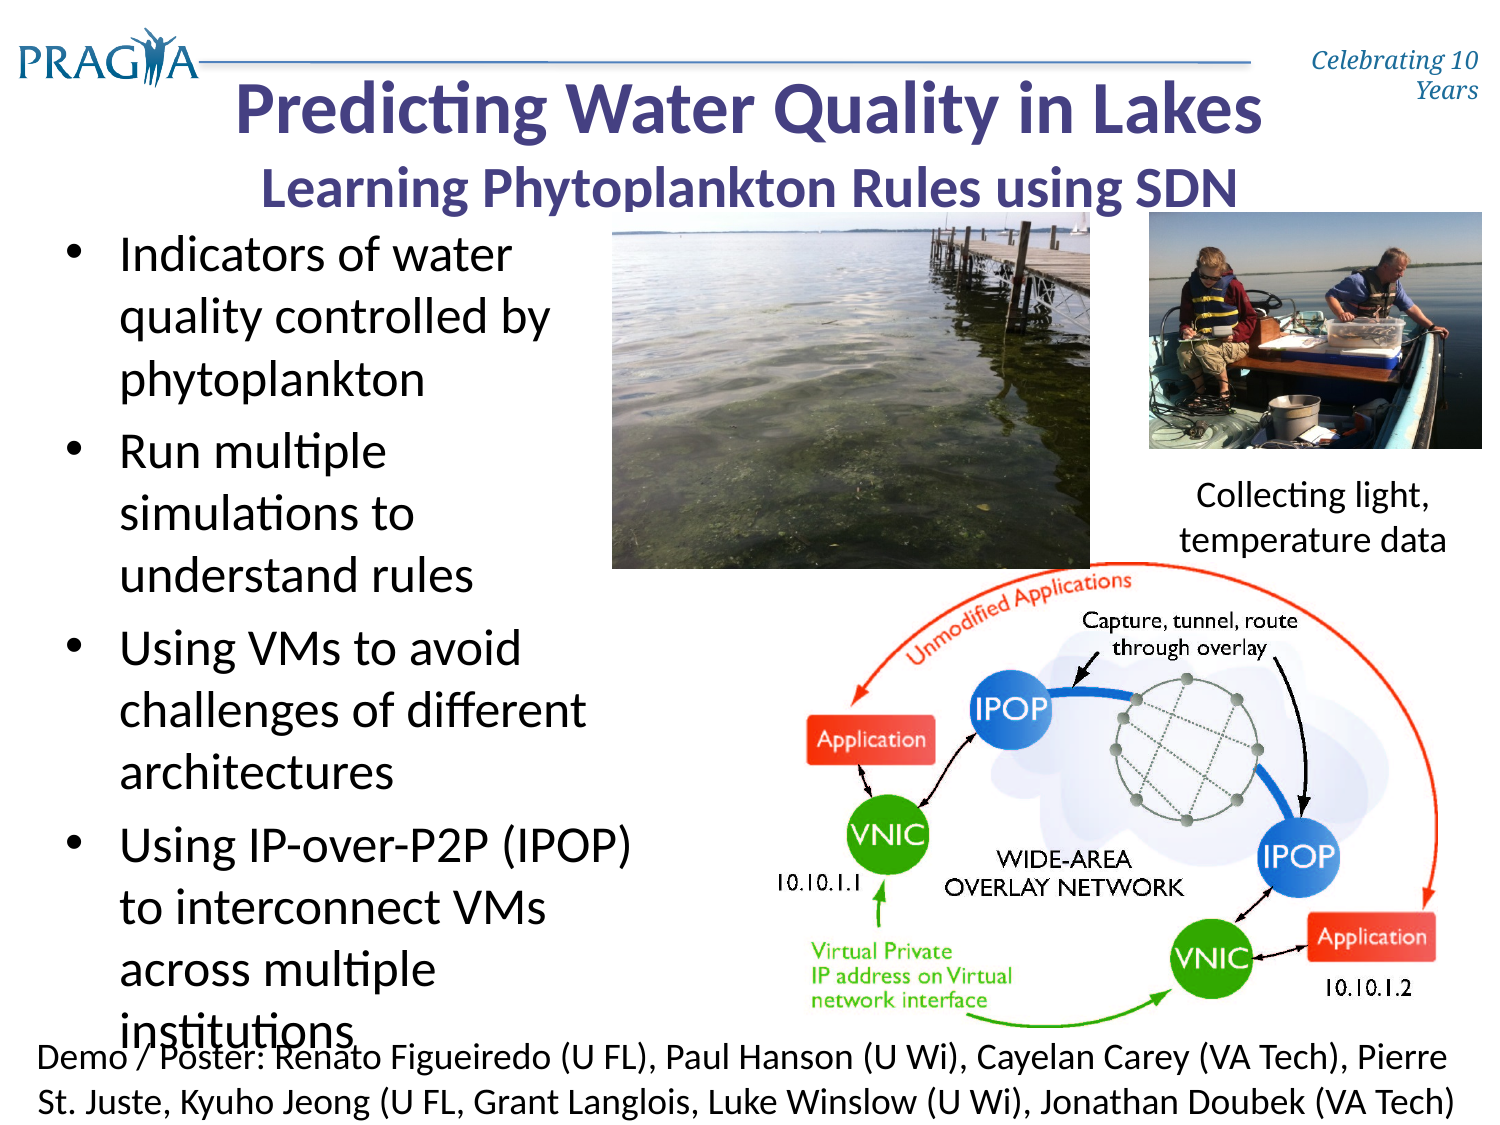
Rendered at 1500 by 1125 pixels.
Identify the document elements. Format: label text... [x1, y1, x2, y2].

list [774, 562, 1438, 1028]
text_box Collecting light, temperature data [1164, 462, 1463, 568]
text_box Demo / Poster: Renato Figueiredo (U FL), Paul Hanson (U Wi), Cayelan Carey (VA Tech), Pierre St. Juste, Kyuho Jeong (U FL, Grant Langlois, Luke Winslow (U Wi), Jonathan Doubek (VA Tech) [21, 1024, 1474, 1125]
picture [18, 27, 200, 88]
title Predicting Water Quality in Lakes Learning Phytoplankton Rules using SDN [75, 45, 1425, 233]
list Indicators of water quality controlled by phytoplankton Run multiple simulations to understand rules Using VMs to avoid challenges of different architectures Using IP-over-P2P (IPOP) to interconnect VMs across multiple institutions [50, 212, 650, 1024]
picture [612, 212, 1090, 569]
picture [1149, 212, 1482, 449]
